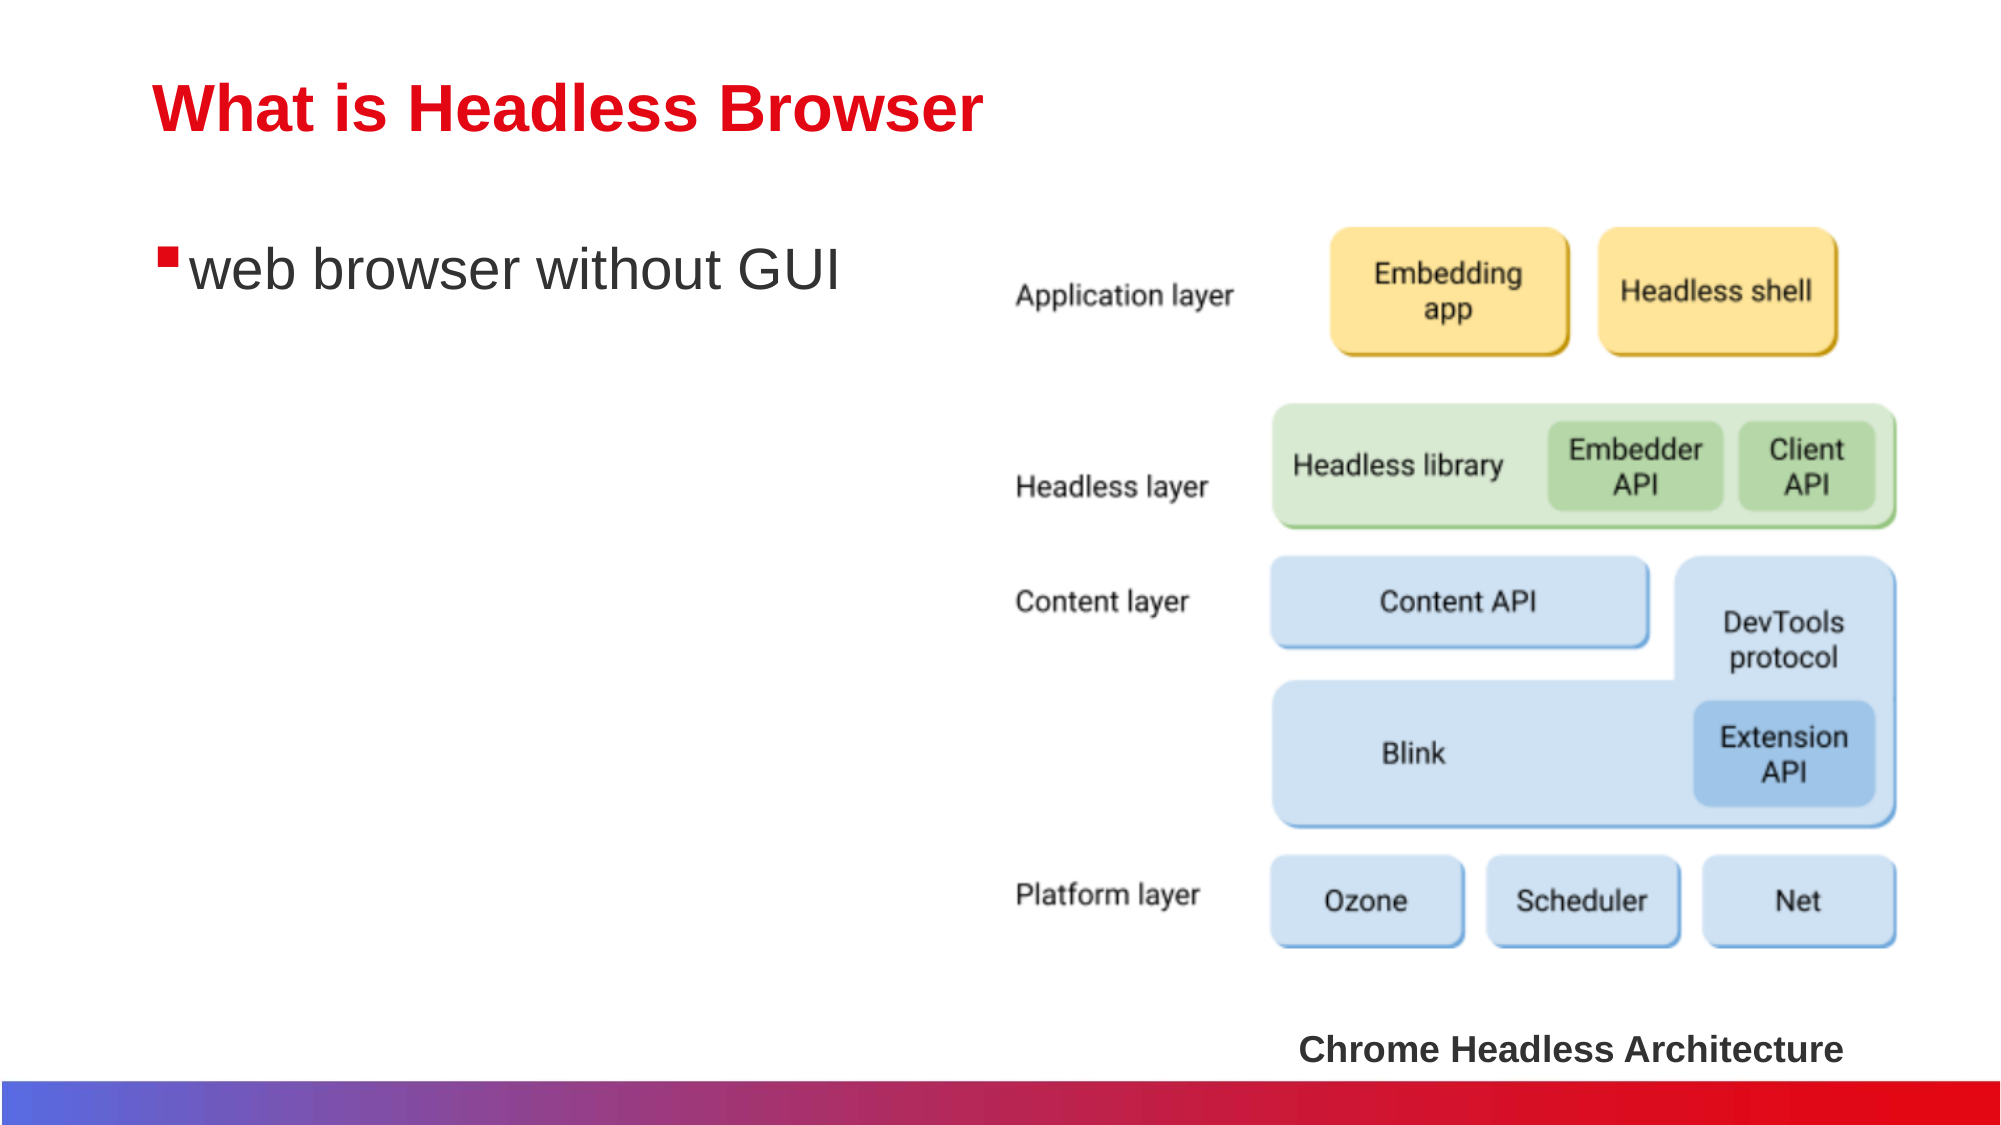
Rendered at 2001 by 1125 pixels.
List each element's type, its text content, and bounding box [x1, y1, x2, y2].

list web browser without GUI [137, 223, 931, 992]
picture [0, 0, 2001, 1125]
text_box Chrome Headless Architecture [1283, 1017, 1860, 1078]
title What is Headless Browser [137, 66, 1863, 155]
